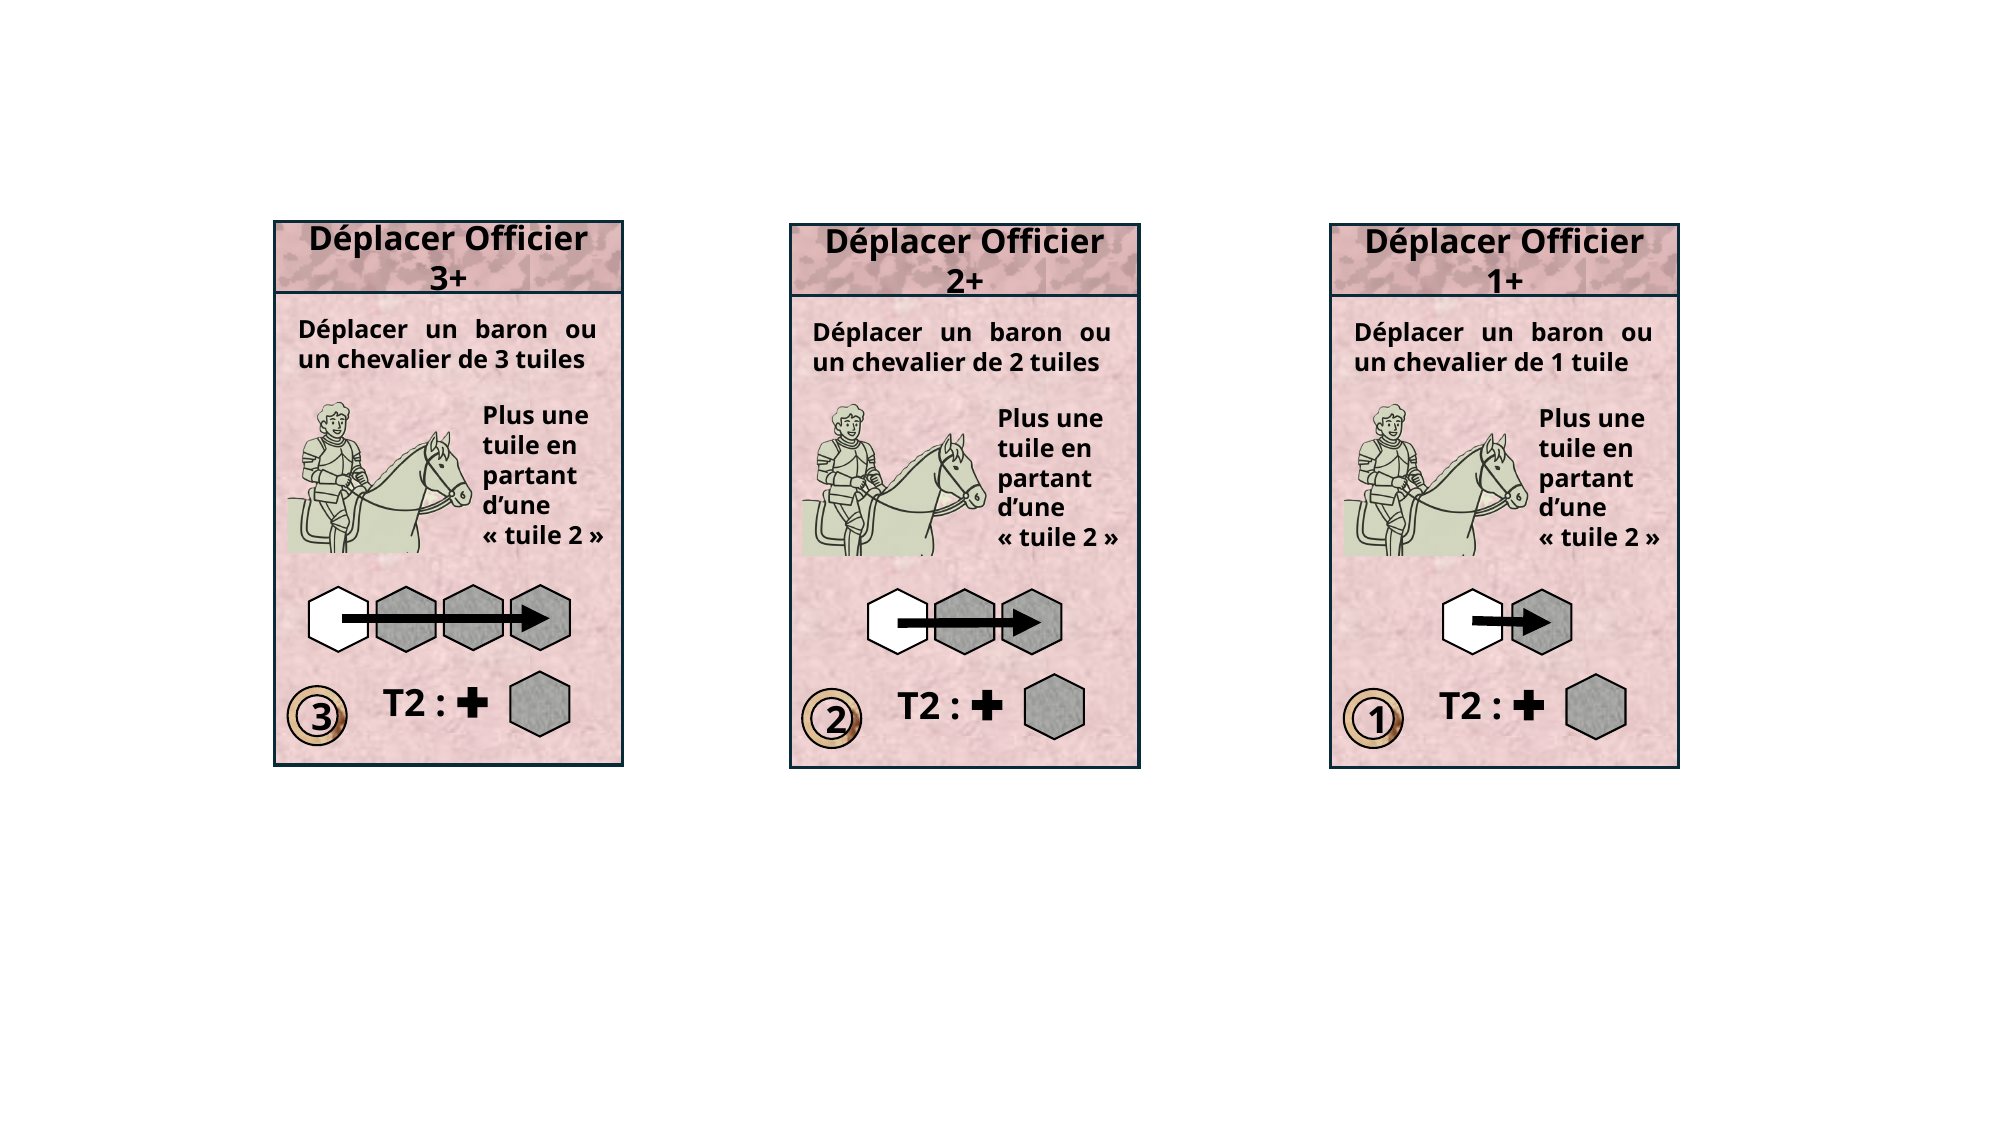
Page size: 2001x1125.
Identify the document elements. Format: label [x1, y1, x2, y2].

text_box [273, 221, 624, 766]
text_box [1330, 224, 1683, 769]
text_box [790, 224, 1141, 769]
